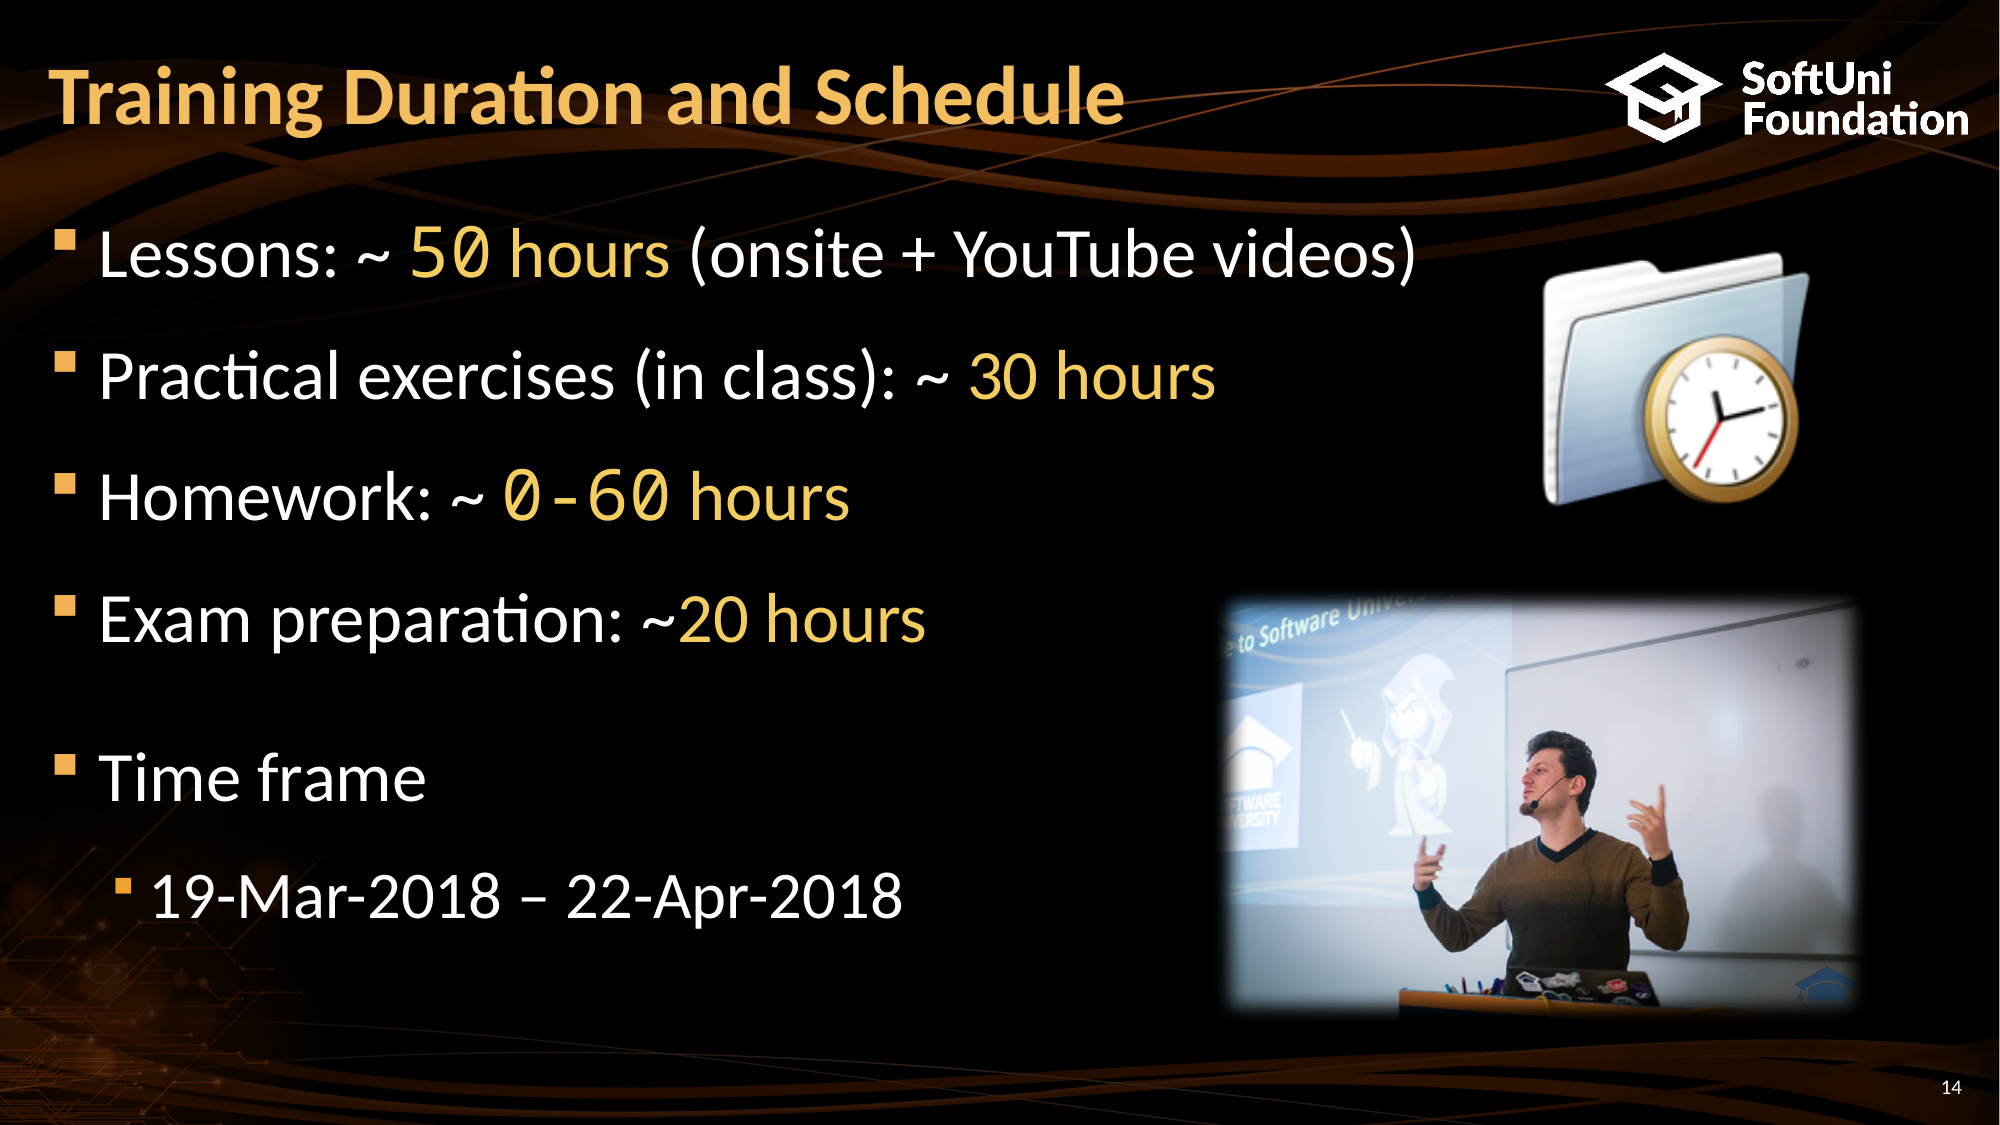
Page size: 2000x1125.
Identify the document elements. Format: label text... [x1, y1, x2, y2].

picture [0, 0, 2000, 1125]
title Training Duration and Schedule [30, 6, 1602, 189]
list Lessons: ~ 50 hours (onsite + YouTube videos) Practical exercises (in class): ~ 30 hours Homework: ~ 0-60 hours Exam preparation: ~20 hours Time frame 19-Mar-2018 – 22-Apr-2018 [31, 188, 1968, 1103]
